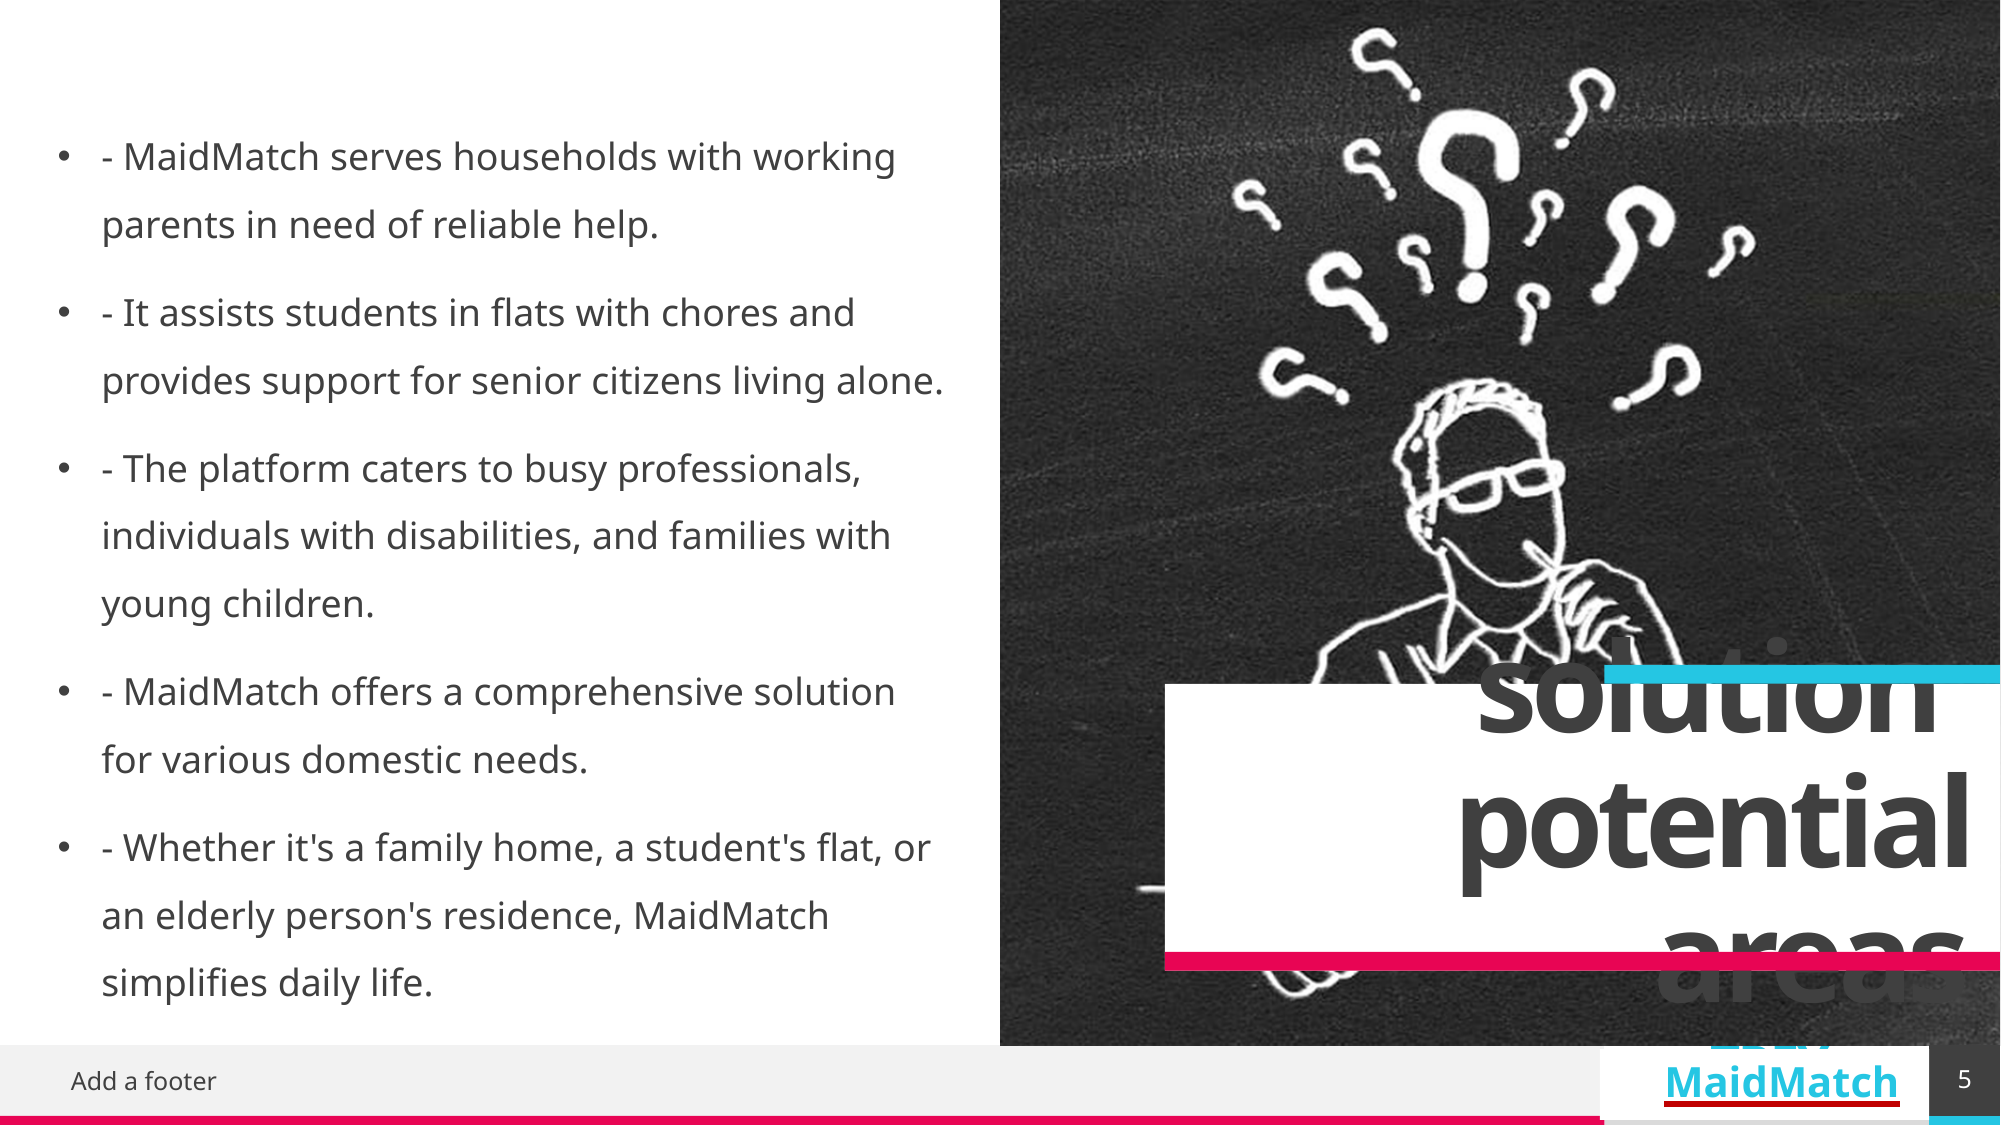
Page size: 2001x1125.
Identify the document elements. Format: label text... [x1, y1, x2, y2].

picture [999, 0, 2001, 1046]
slide_number 5 [1929, 1046, 2000, 1116]
footer Add a footer [70, 1056, 1000, 1105]
text_box MaidMatch [1599, 1049, 1930, 1120]
list - MaidMatch serves households with working parents in need of reliable help. - It assists students in flats with chores and provides support for senior citizens living alone. - The platform caters to busy professionals, individuals with disabilities, and families with young children. - MaidMatch offers a comprehensive solution for various domestic needs. - Whether it's a family home, a student's flat, or an elderly person's residence, MaidMatch simplifies daily life. [57, 291, 956, 1005]
